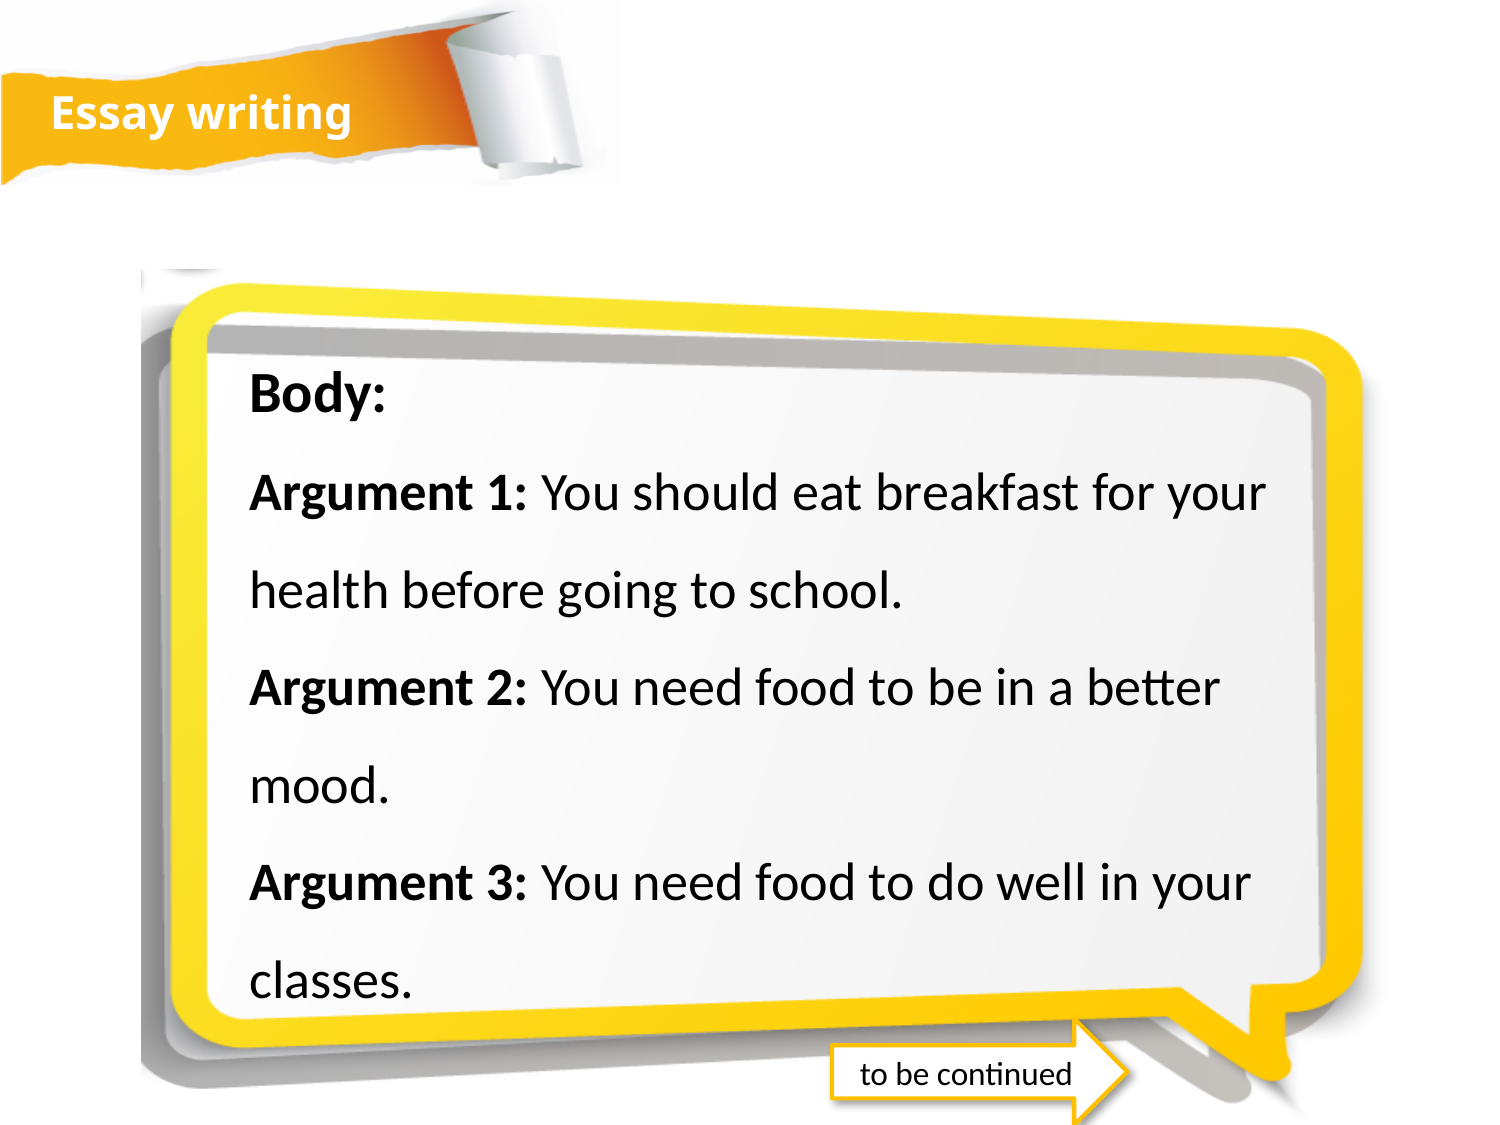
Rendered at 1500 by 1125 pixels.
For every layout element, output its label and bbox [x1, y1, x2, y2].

text_box [0, 0, 621, 185]
picture [140, 269, 1406, 1121]
